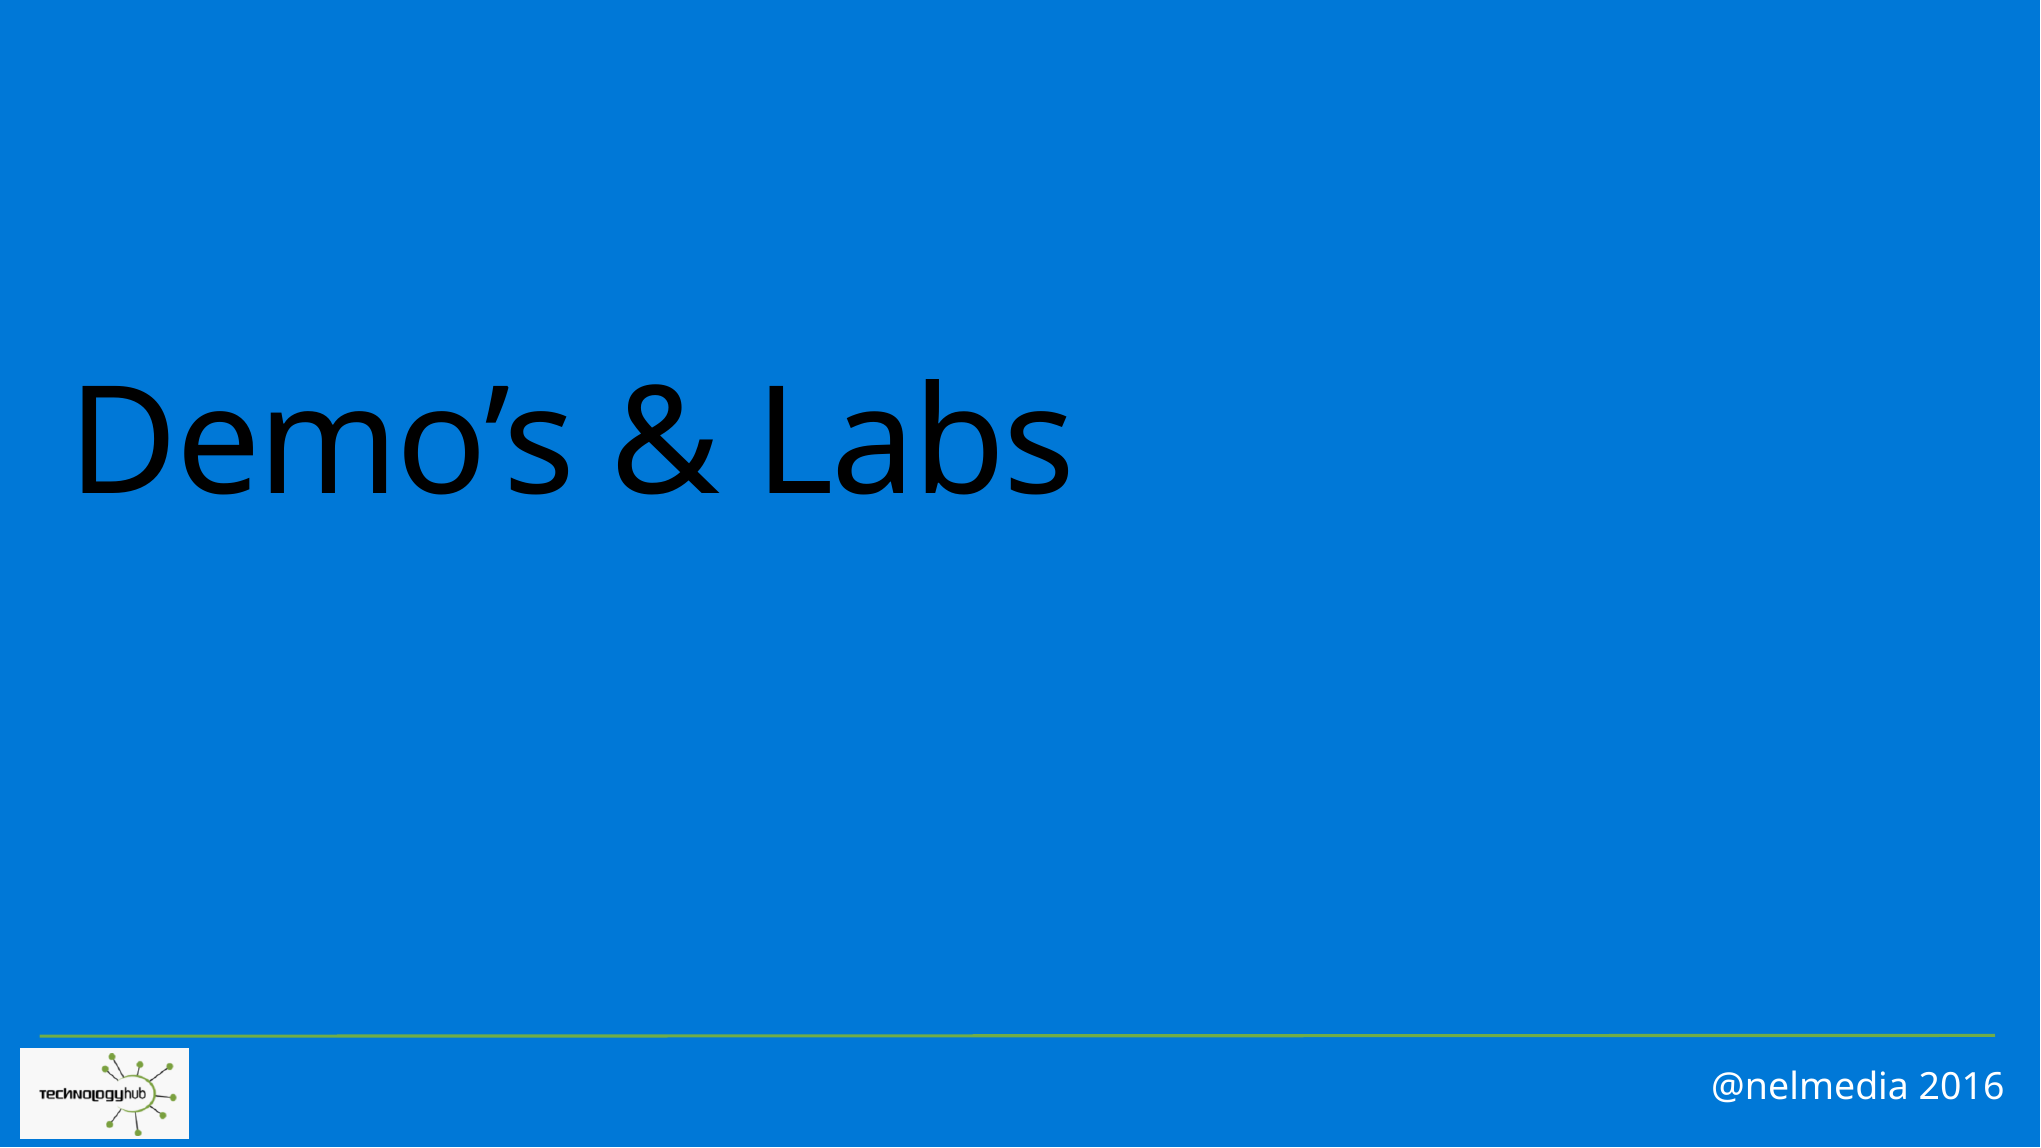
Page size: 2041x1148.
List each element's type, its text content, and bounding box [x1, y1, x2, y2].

title Demo’s & Labs [45, 348, 1996, 543]
picture [20, 1048, 189, 1139]
